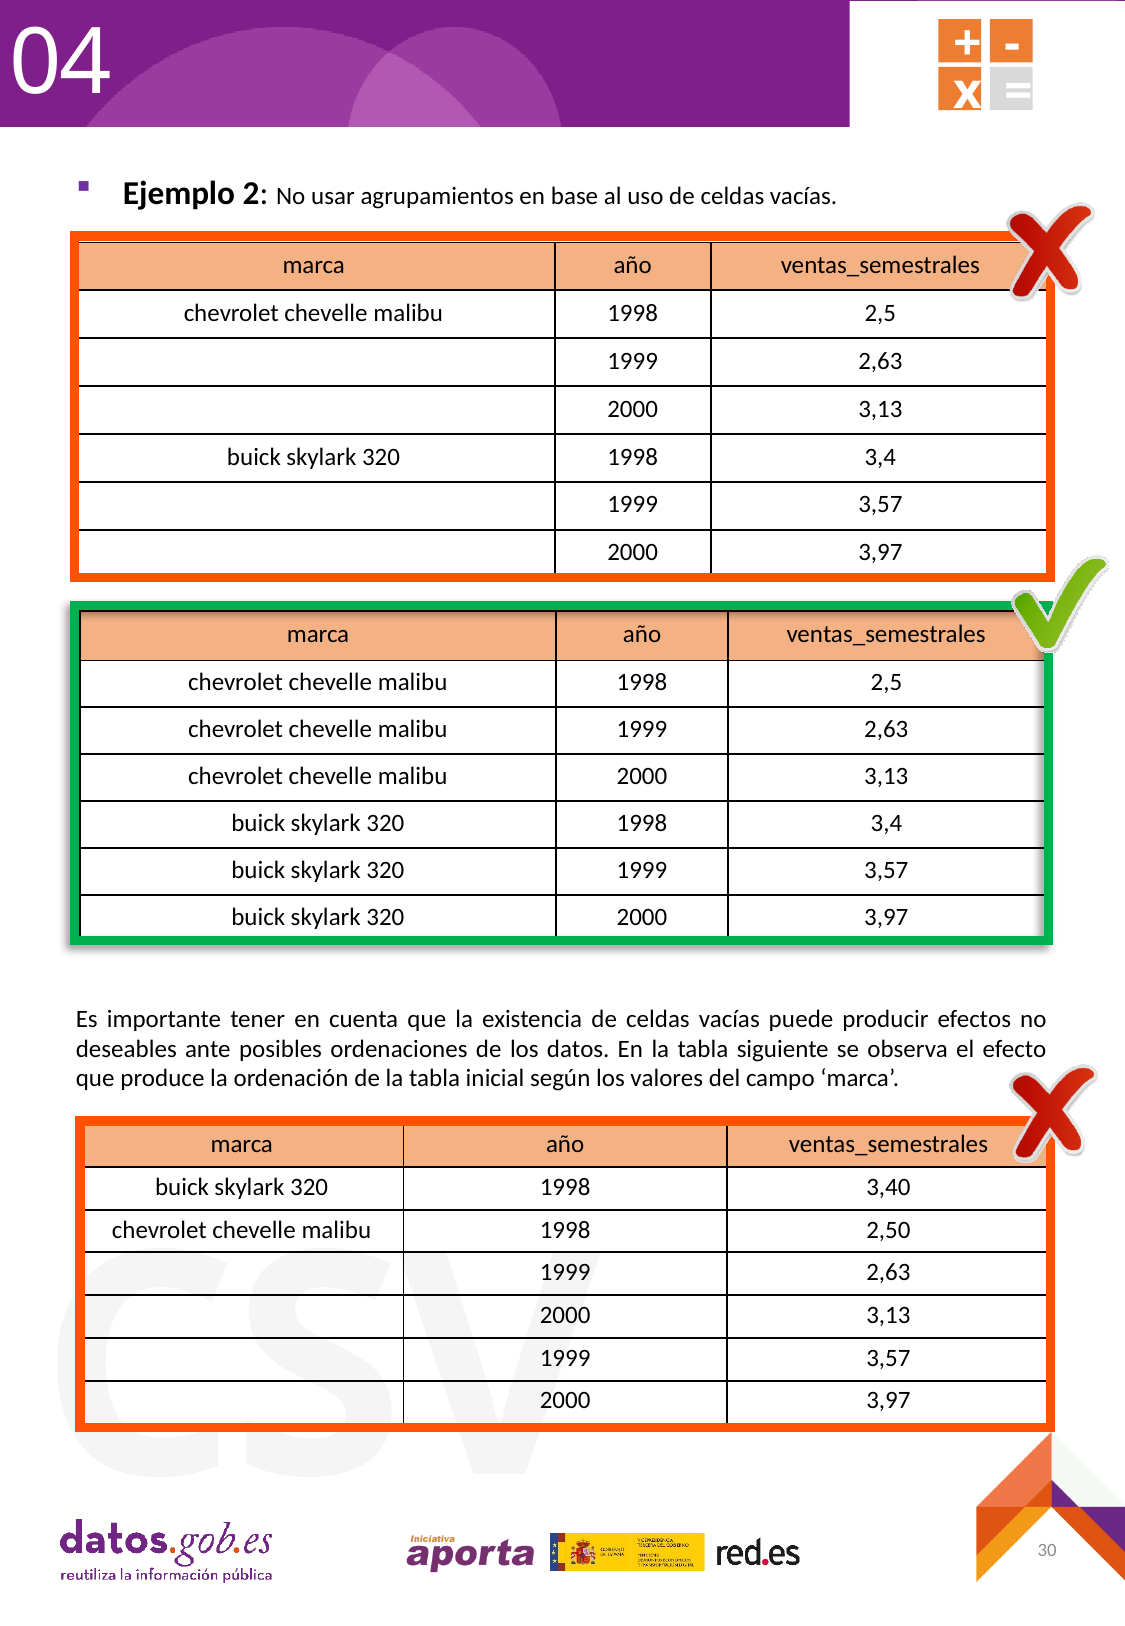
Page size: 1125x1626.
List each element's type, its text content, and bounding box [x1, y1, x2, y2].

text_box 04 [0, 0, 134, 119]
picture [60, 1519, 272, 1583]
picture [1011, 555, 1109, 653]
picture [0, 0, 849, 127]
text_box [79, 1130, 1051, 1428]
picture [1006, 202, 1095, 302]
text_box Ejemplo 2: No usar agrupamientos en base al uso de celdas vacías. [61, 163, 1018, 219]
picture [1008, 1064, 1098, 1163]
text_box [73, 235, 1051, 579]
picture [550, 1533, 815, 1571]
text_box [938, 19, 1033, 111]
text_box [849, 0, 1125, 131]
picture [961, 1432, 1125, 1593]
text_box [73, 604, 1050, 942]
text_box Es importante tener en cuenta que la existencia de celdas vacías puede producir efectos no deseables ante posibles ordenaciones de los datos. En la tabla siguiente se observa el efecto que produce la ordenación de la tabla inicial según los valores del campo ‘marca’. [61, 994, 1064, 1130]
slide_number 30 [818, 1505, 1072, 1593]
picture [405, 1533, 537, 1573]
